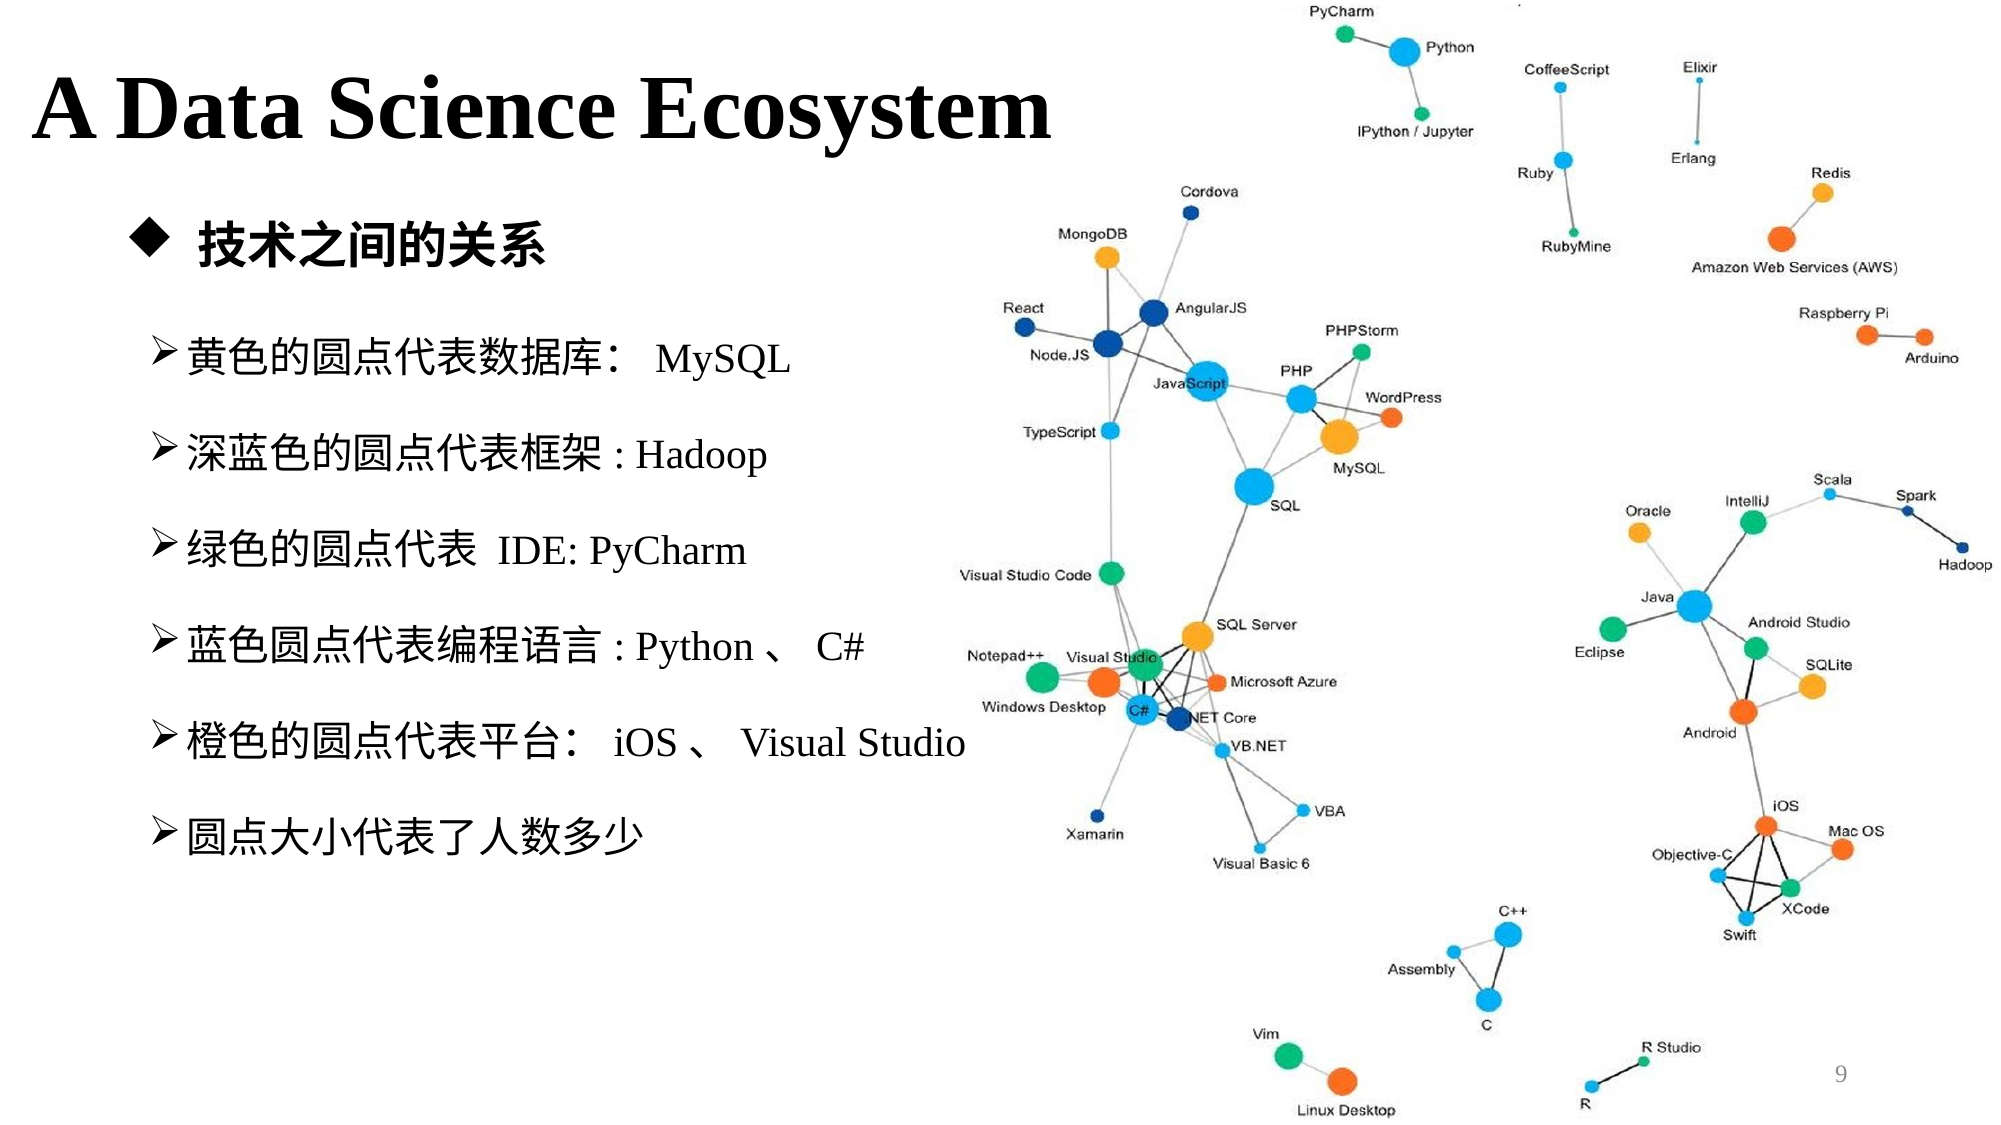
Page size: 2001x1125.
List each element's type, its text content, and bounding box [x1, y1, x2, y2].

picture [941, 3, 2000, 1125]
text_box 技术之间的关系 [110, 218, 941, 282]
text_box A Data Science Ecosystem [16, 0, 1742, 218]
list 黄色的圆点代表数据库：MySQL 深蓝色的圆点代表框架: Hadoop 绿色的圆点代表 IDE: PyCharm 蓝色圆点代表编程语言: Python、C# 橙色的圆点代表平台：iOS、Visual Studio 圆点大小代表了人数多少 [133, 298, 941, 1016]
